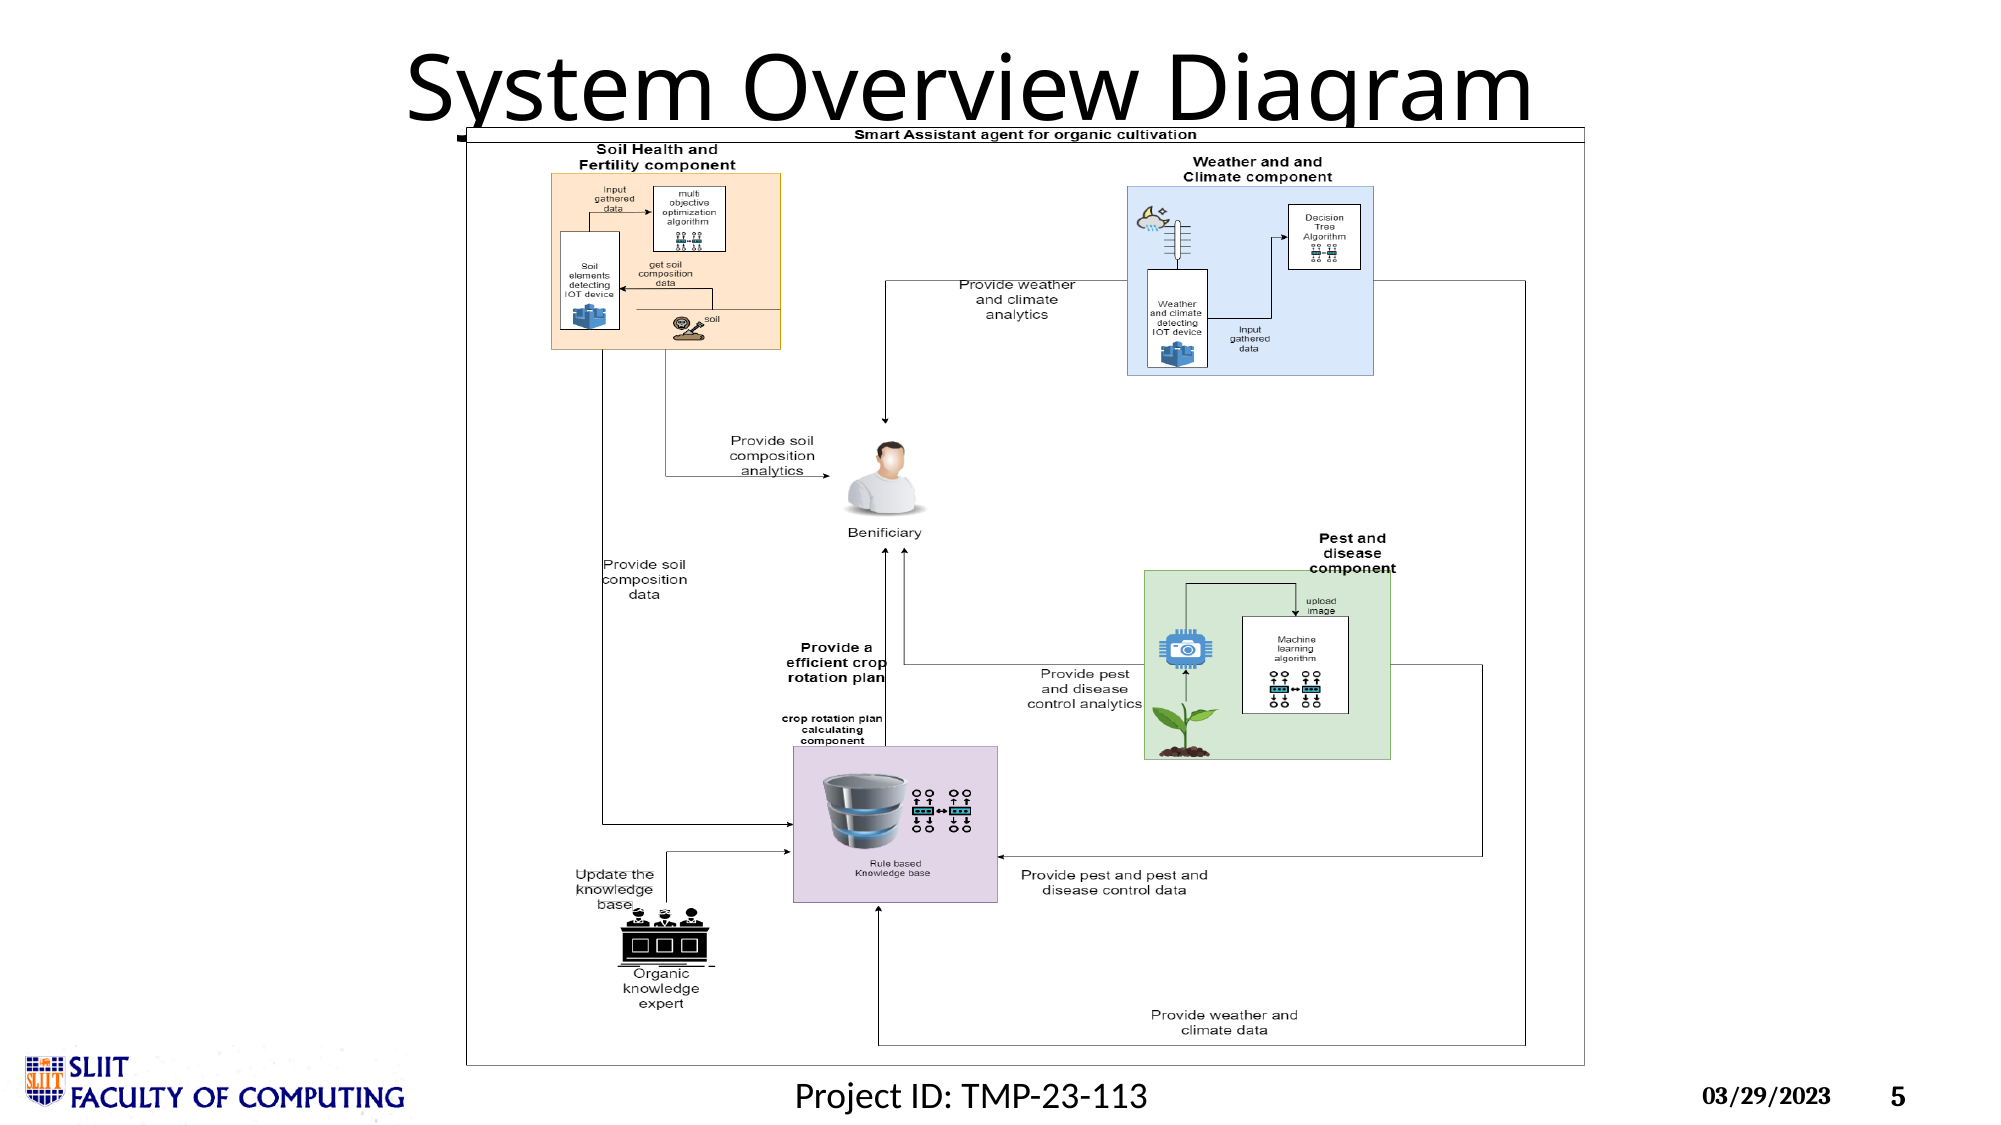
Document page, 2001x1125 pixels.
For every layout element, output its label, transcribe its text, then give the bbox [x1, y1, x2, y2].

text_box System Overview Diagram [109, 0, 1834, 149]
picture [0, 1045, 413, 1125]
text_box 5 [1875, 1065, 1988, 1125]
picture [466, 126, 1585, 1066]
text_box Project ID: TMP-23-113 [413, 1085, 1532, 1125]
text_box 03/29/2023 [1687, 1072, 1863, 1117]
